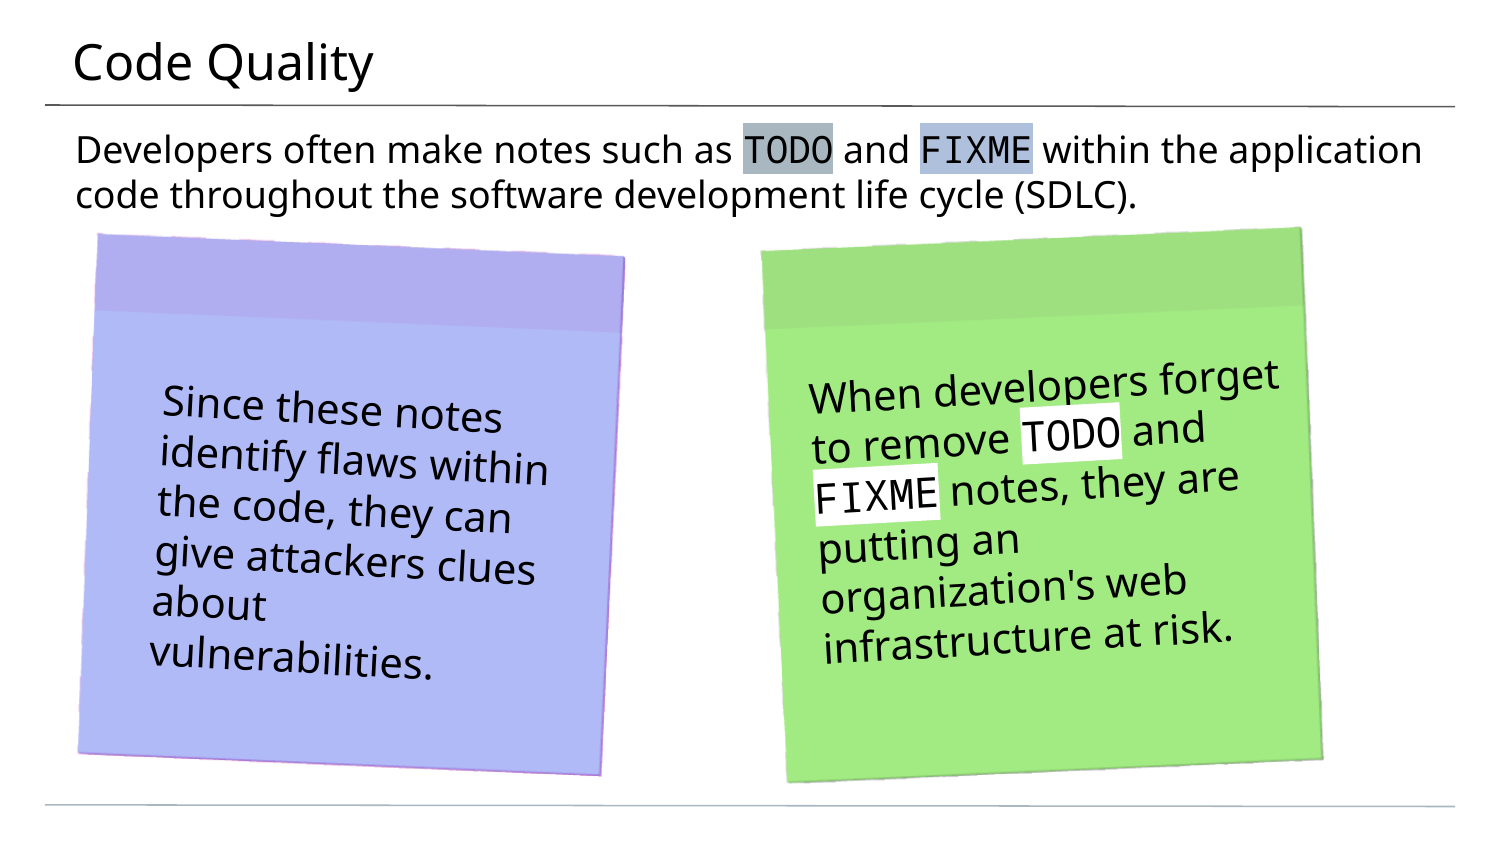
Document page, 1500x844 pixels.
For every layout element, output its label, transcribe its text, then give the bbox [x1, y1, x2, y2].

title Code Quality [0, 0, 1500, 88]
picture [24, 193, 676, 844]
picture [726, 215, 1399, 844]
subtitle Developers often make notes such as TODO and FIXME within the application code throughout the software development life cycle (SDLC). [0, 110, 1500, 171]
